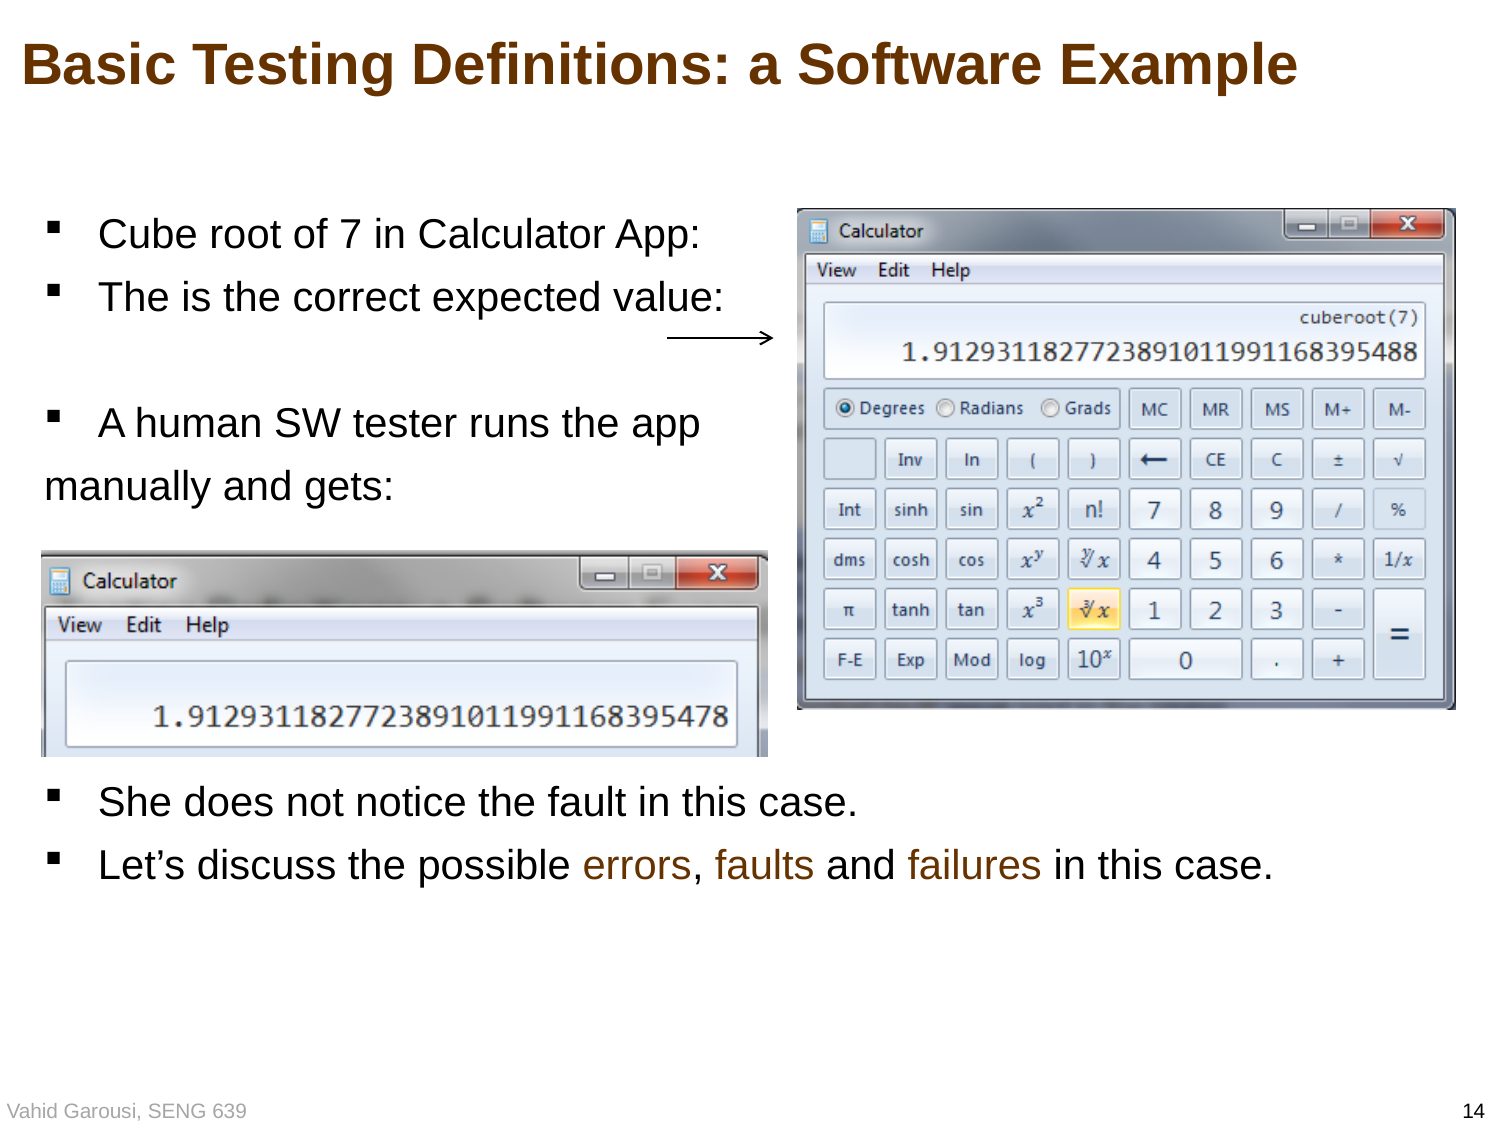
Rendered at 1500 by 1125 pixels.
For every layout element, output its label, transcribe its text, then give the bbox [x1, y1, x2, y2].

list Cube root of 7 in Calculator App: The is the correct expected value: A human SW tester runs the app manually and gets: She does not notice the fault in this case. Let’s discuss the possible errors, faults and failures in this case. [28, 203, 1500, 938]
picture [40, 550, 768, 757]
title Basic Testing Definitions: a Software Example [5, 0, 1483, 115]
picture [796, 207, 1456, 710]
